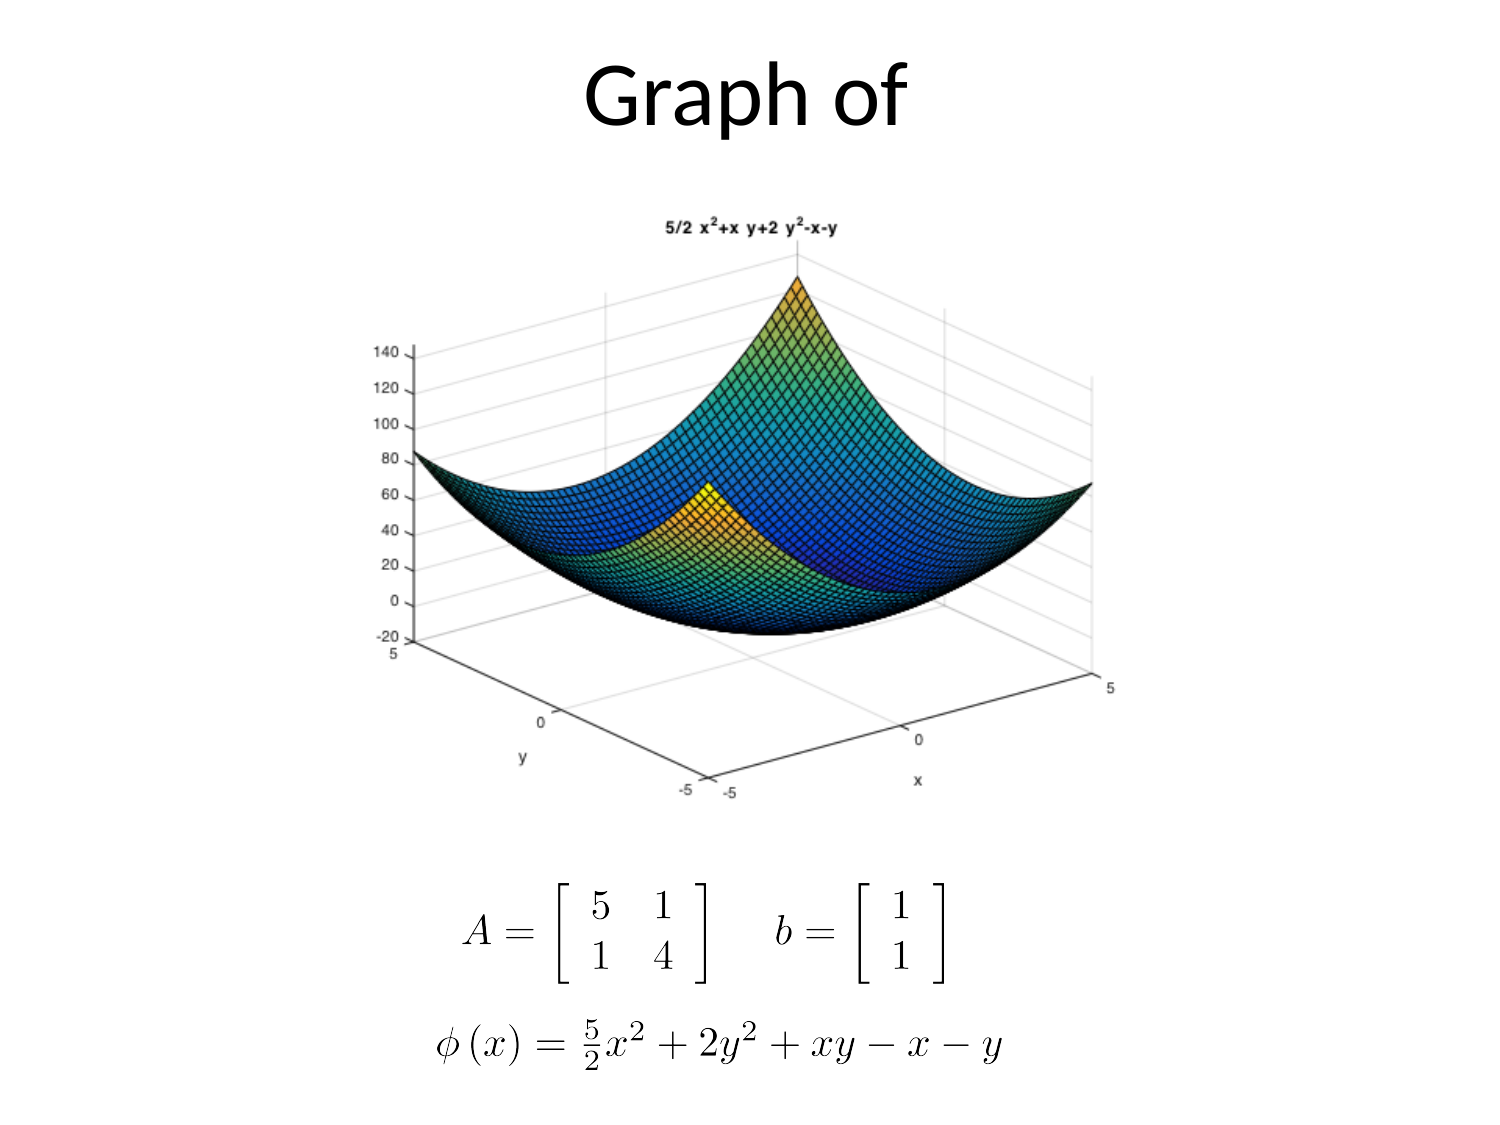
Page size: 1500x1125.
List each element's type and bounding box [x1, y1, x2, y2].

picture [299, 193, 1176, 851]
text_box [462, 883, 944, 984]
picture [437, 1019, 1002, 1071]
